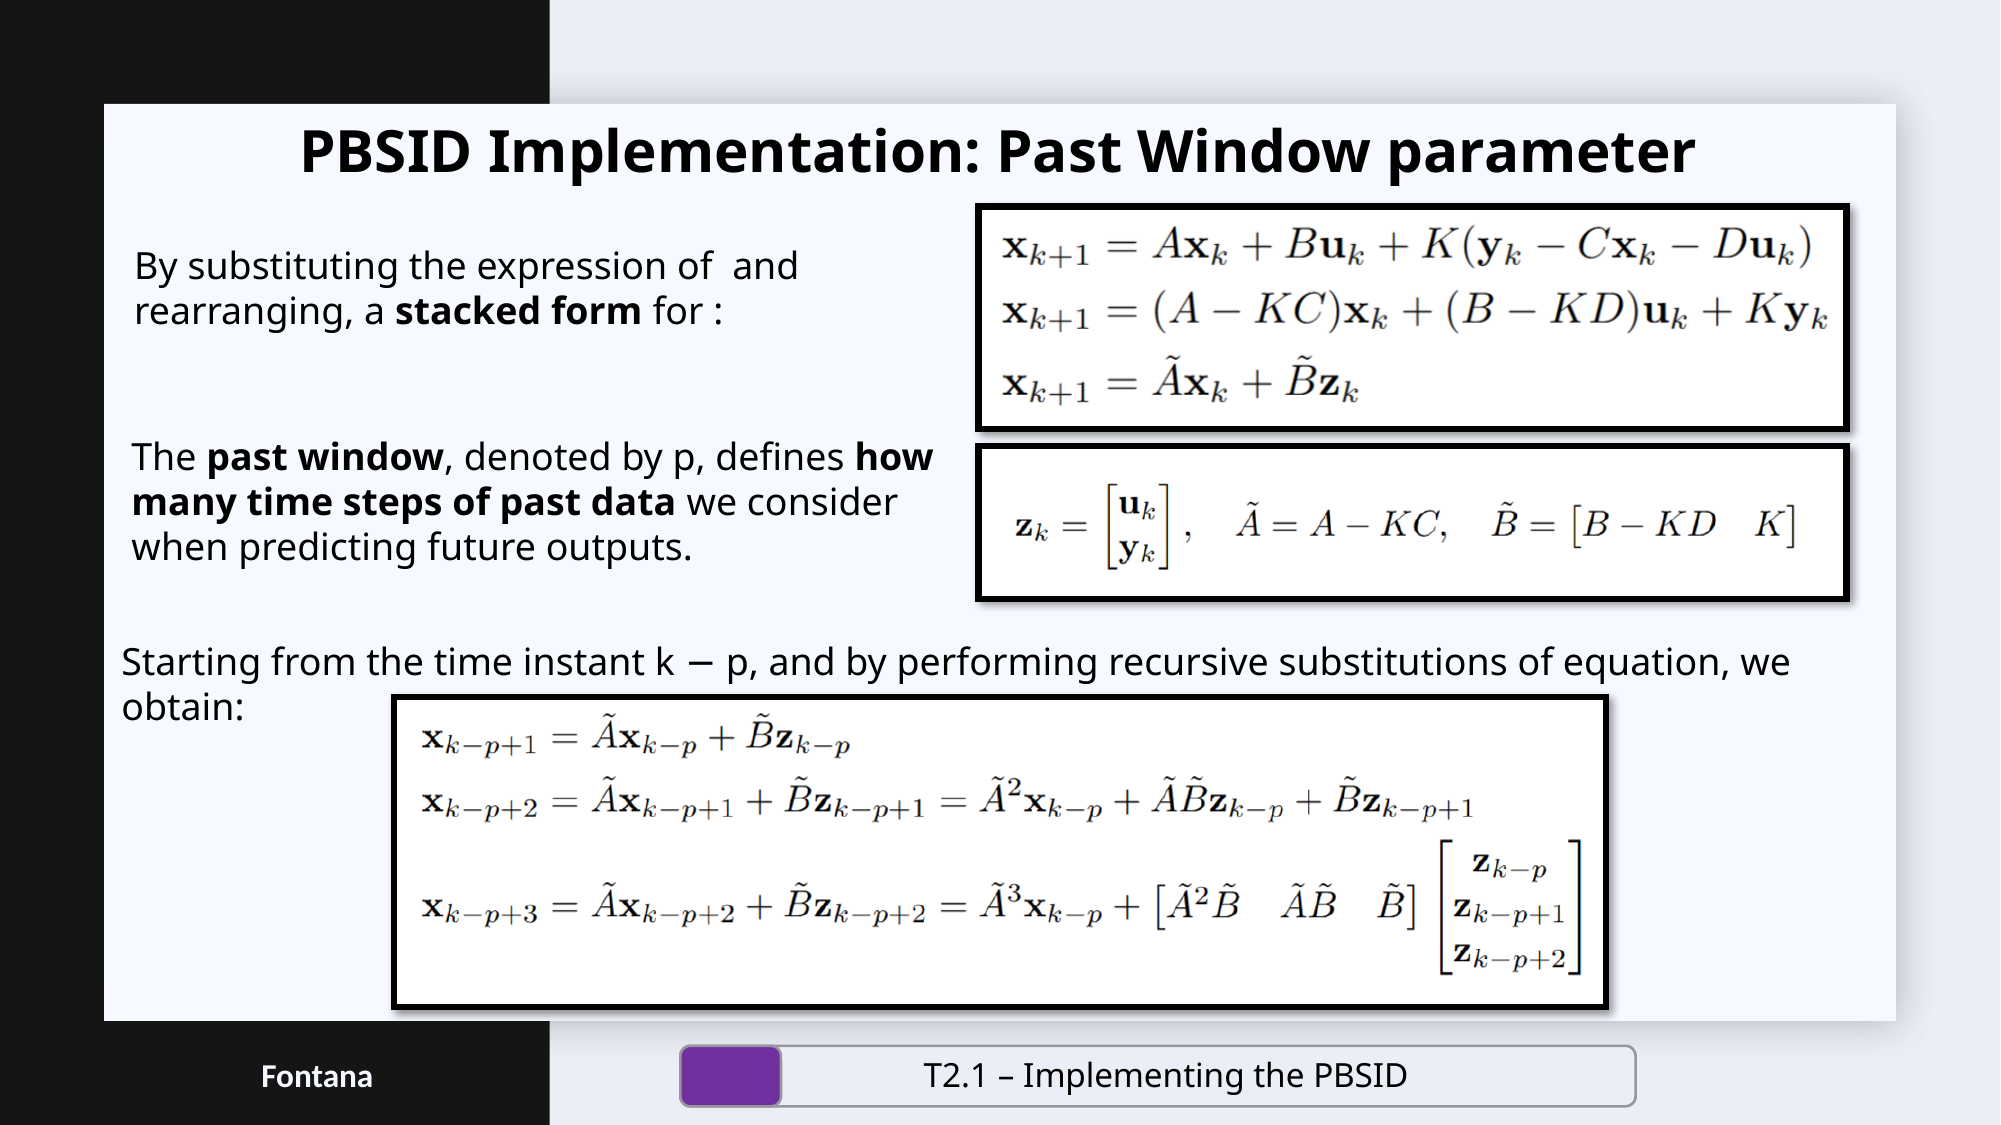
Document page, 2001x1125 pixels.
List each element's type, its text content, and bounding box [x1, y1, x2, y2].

text_box The past window, denoted by p, defines how many time steps of past data we consider when predicting future outputs. [116, 425, 982, 576]
picture [981, 448, 1844, 597]
picture [981, 208, 1844, 427]
text_box Fontana [113, 1046, 523, 1102]
text_box [775, 1044, 1637, 1108]
text_box T2.1 – Implementing the PBSID [702, 1047, 1631, 1102]
text_box PBSID Implementation: Past Window parameter [105, 107, 1892, 192]
text_box [679, 1044, 781, 1108]
text_box Starting from the time instant k − p, and by performing recursive substitutions of equation, we obtain: [106, 630, 1862, 736]
picture [396, 699, 1604, 1005]
